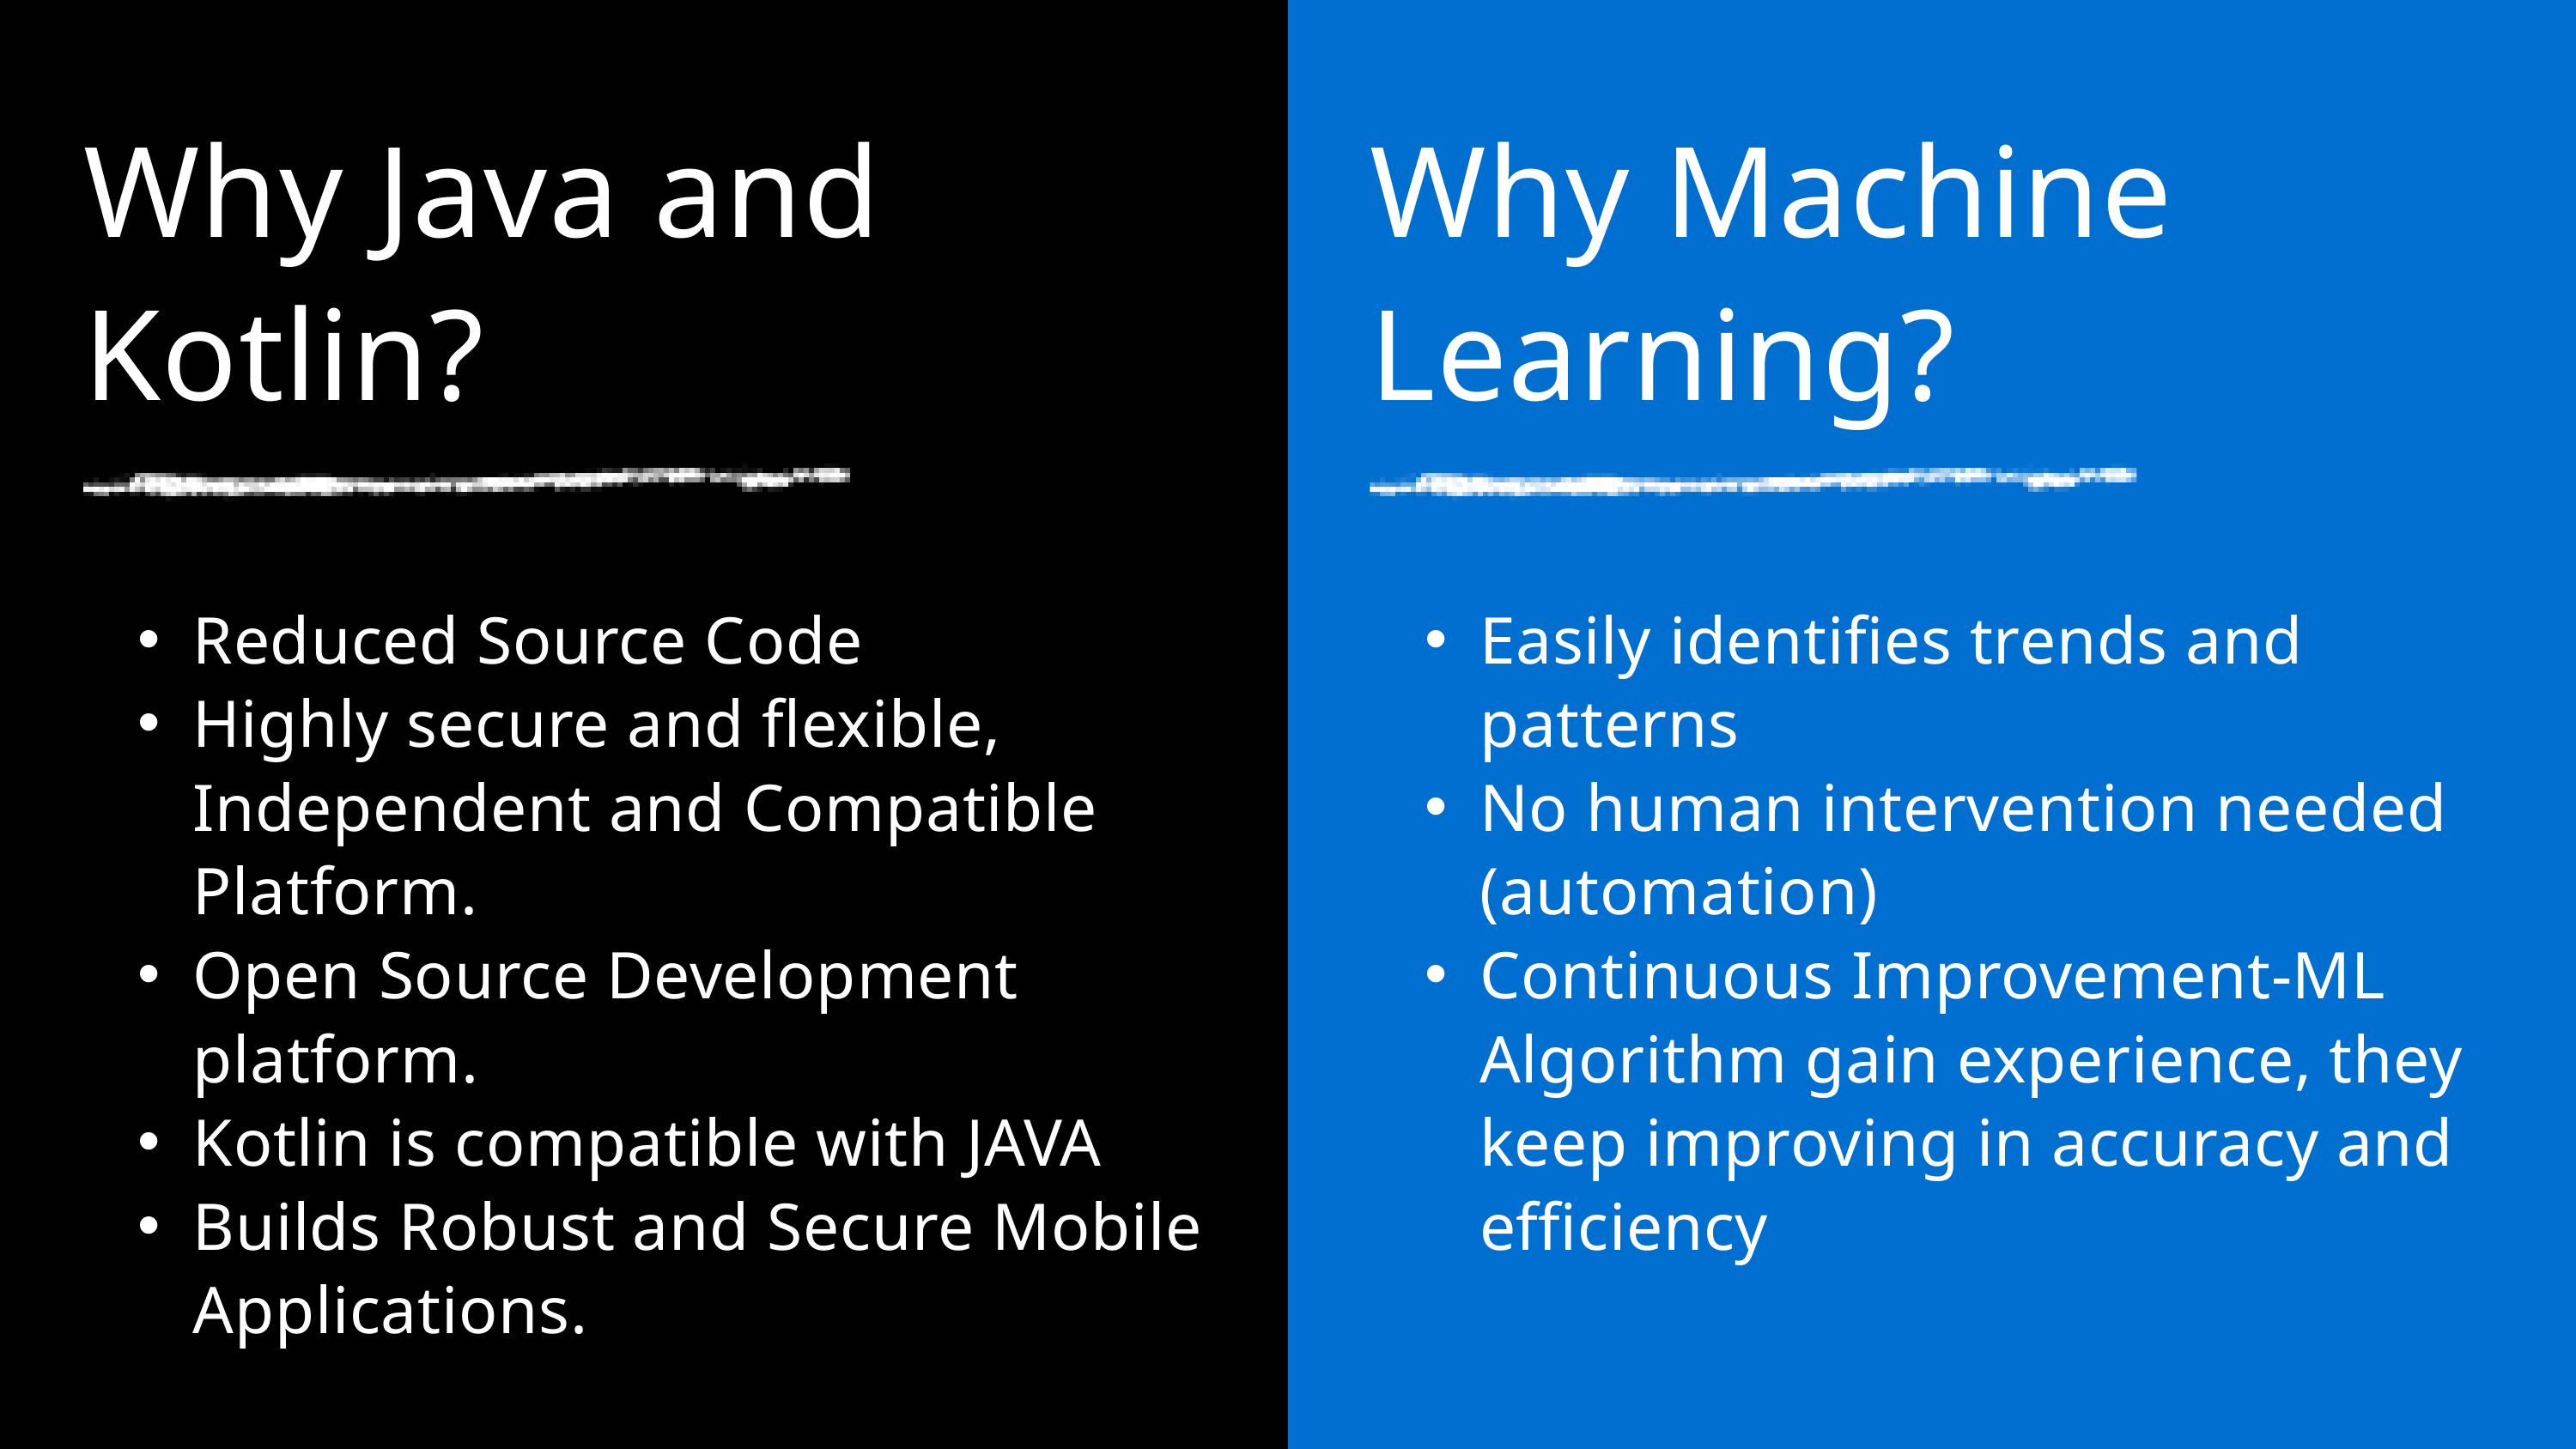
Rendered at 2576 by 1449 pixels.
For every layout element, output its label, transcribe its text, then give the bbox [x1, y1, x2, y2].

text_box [1287, 0, 2576, 1449]
text_box Why Java and Kotlin? Reduced Source Code Highly secure and flexible, Independent and Compatible Platform. Open Source Development platform. Kotlin is compatible with JAVA Builds Robust and Secure Mobile Applications. [83, 100, 1208, 1347]
text_box [83, 426, 851, 545]
